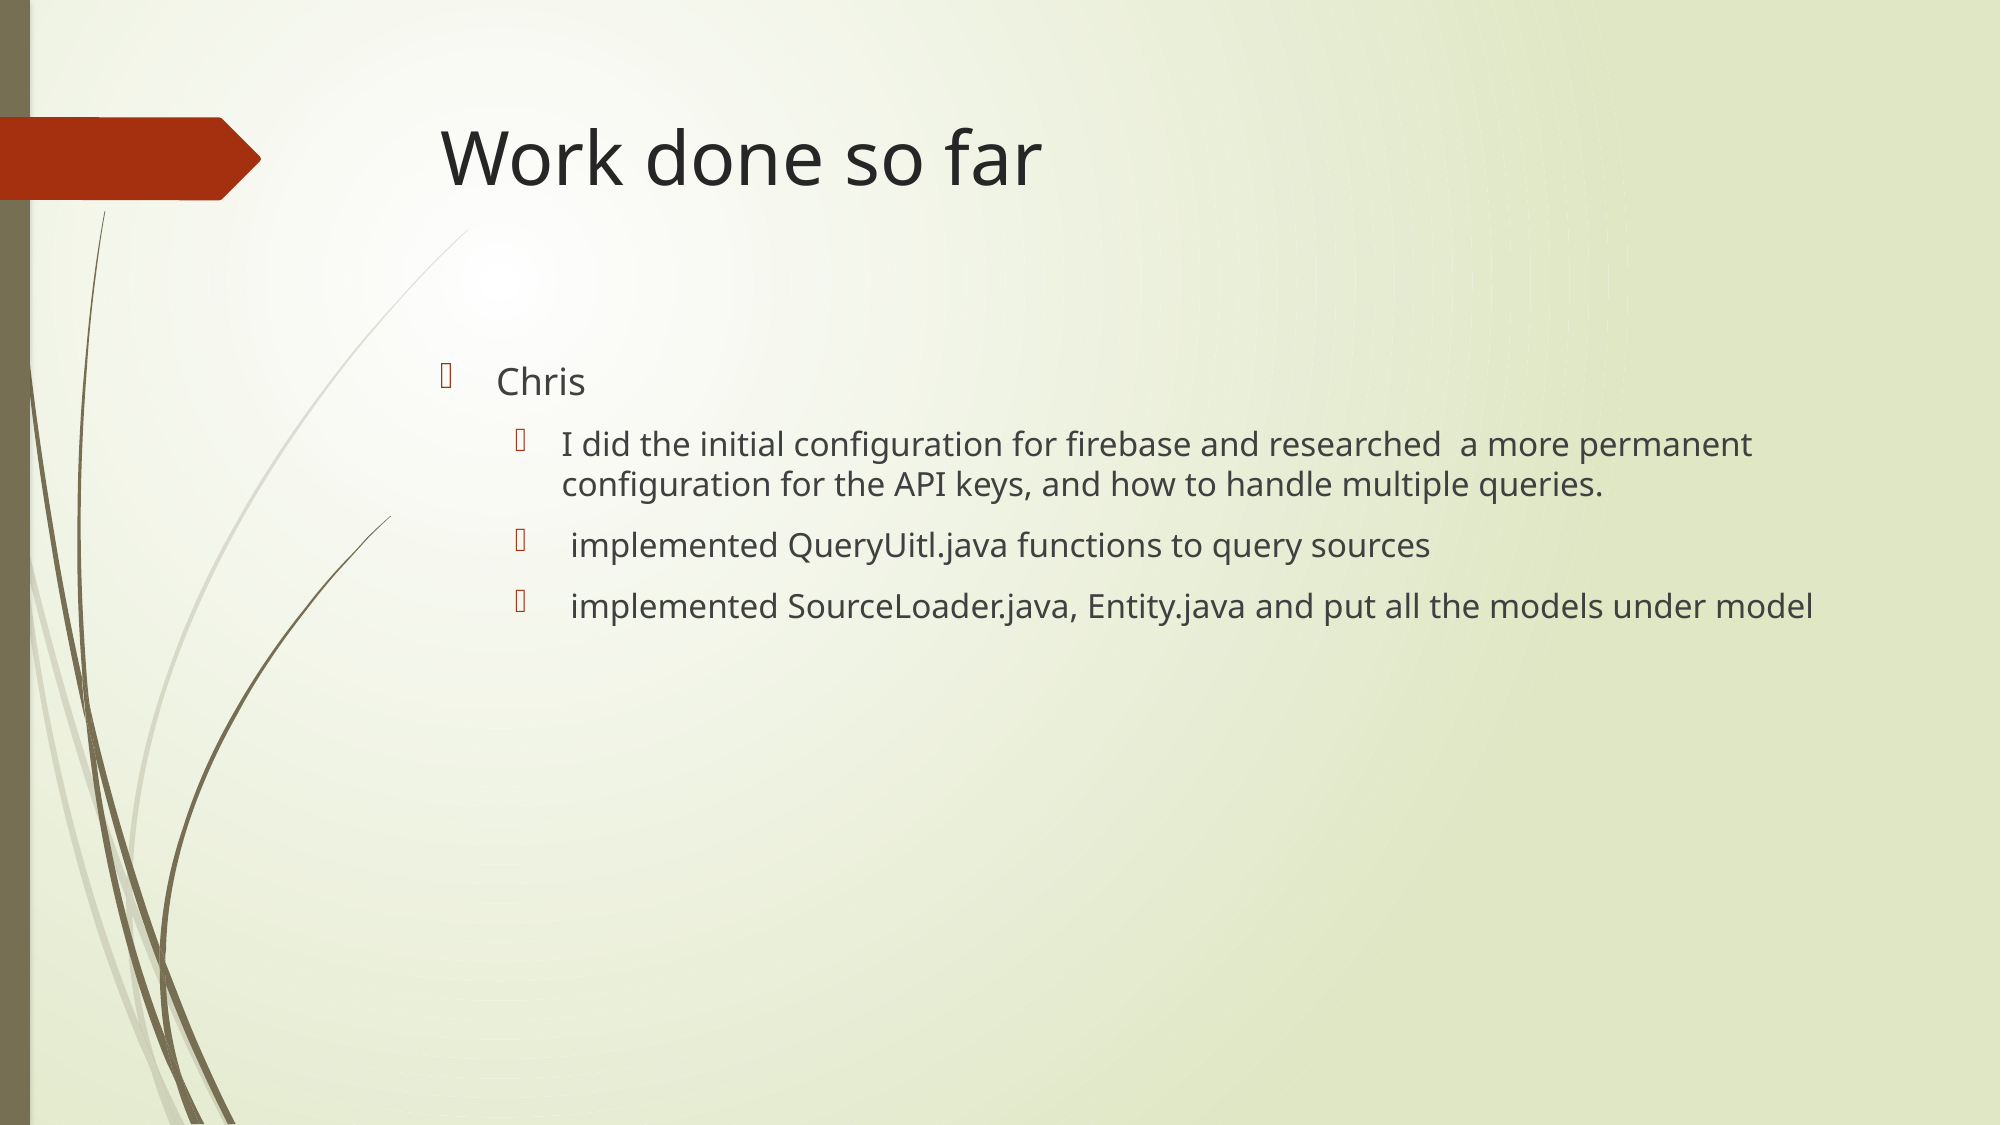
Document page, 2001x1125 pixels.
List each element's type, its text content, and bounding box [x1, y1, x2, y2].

list Chris I did the initial configuration for firebase and researched a more permanent configuration for the API keys, and how to handle multiple queries. implemented QueryUitl.java functions to query sources implemented SourceLoader.java, Entity.java and put all the models under model [424, 350, 1888, 970]
title Work done so far [425, 102, 1888, 313]
